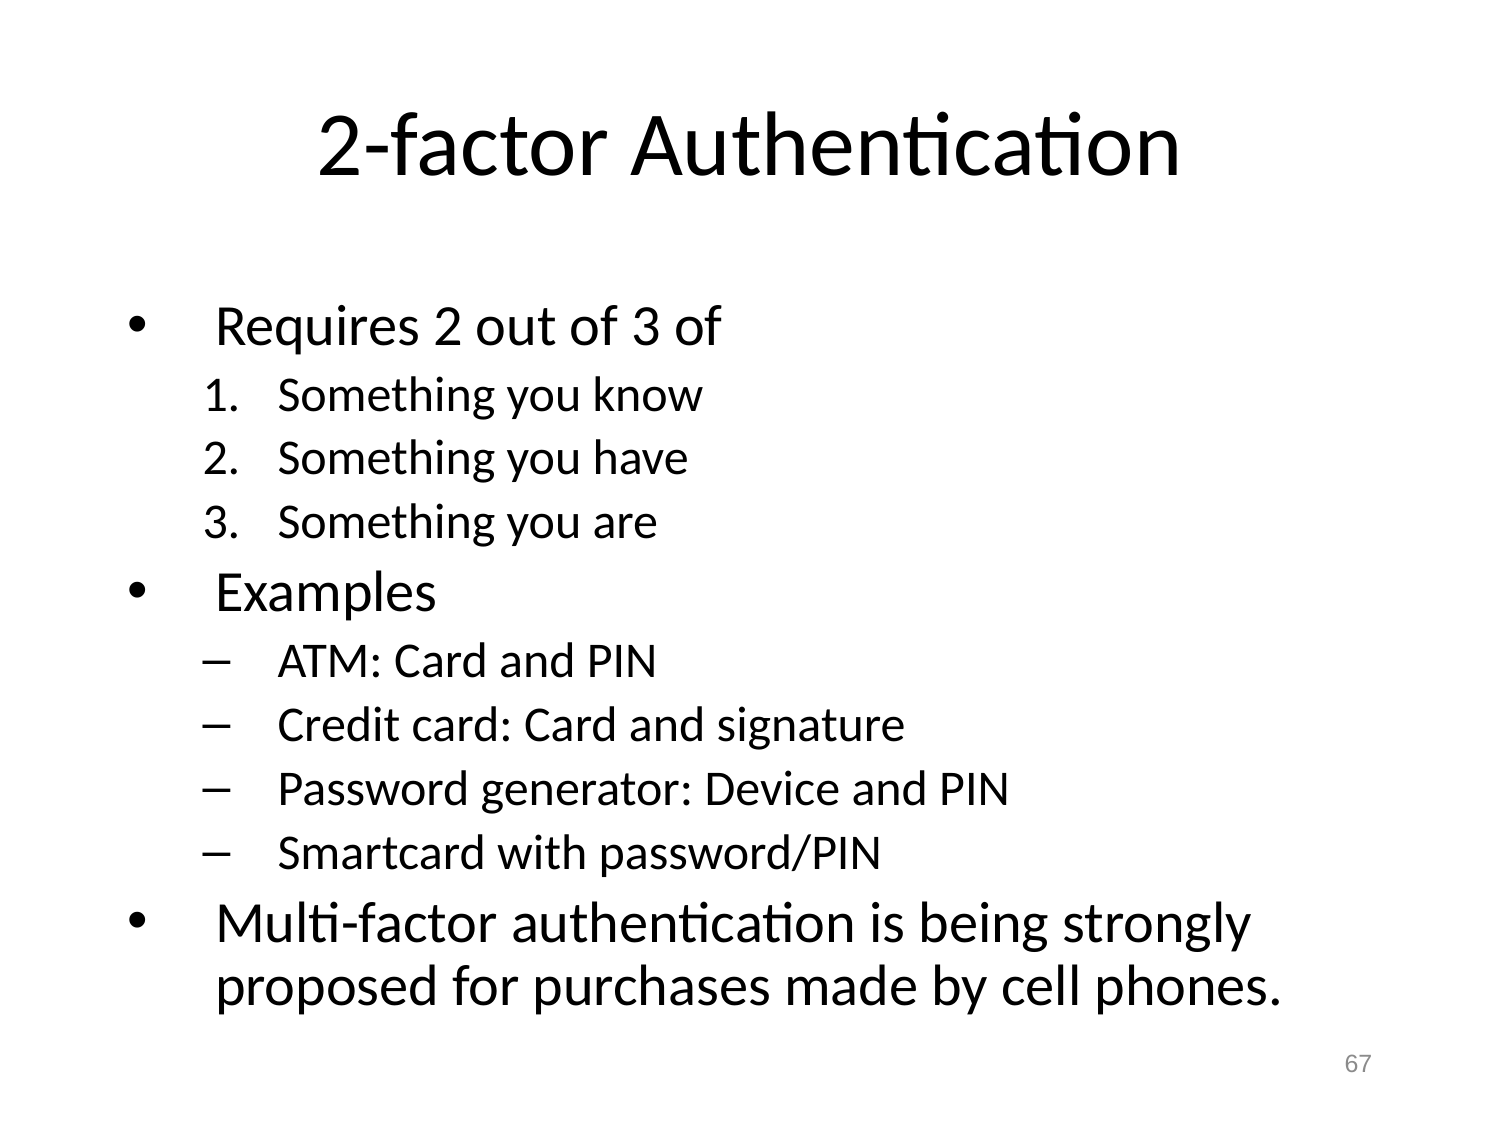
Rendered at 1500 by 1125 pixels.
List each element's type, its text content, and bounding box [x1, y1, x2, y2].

list Requires 2 out of 3 of Something you know Something you have Something you are Examples ATM: Card and PIN Credit card: Card and signature Password generator: Device and PIN Smartcard with password/PIN Multi-factor authentication is being strongly proposed for purchases made by cell phones. [112, 287, 1401, 988]
title 2-factor Authentication [74, 44, 1426, 233]
slide_number 67 [1074, 1025, 1388, 1100]
